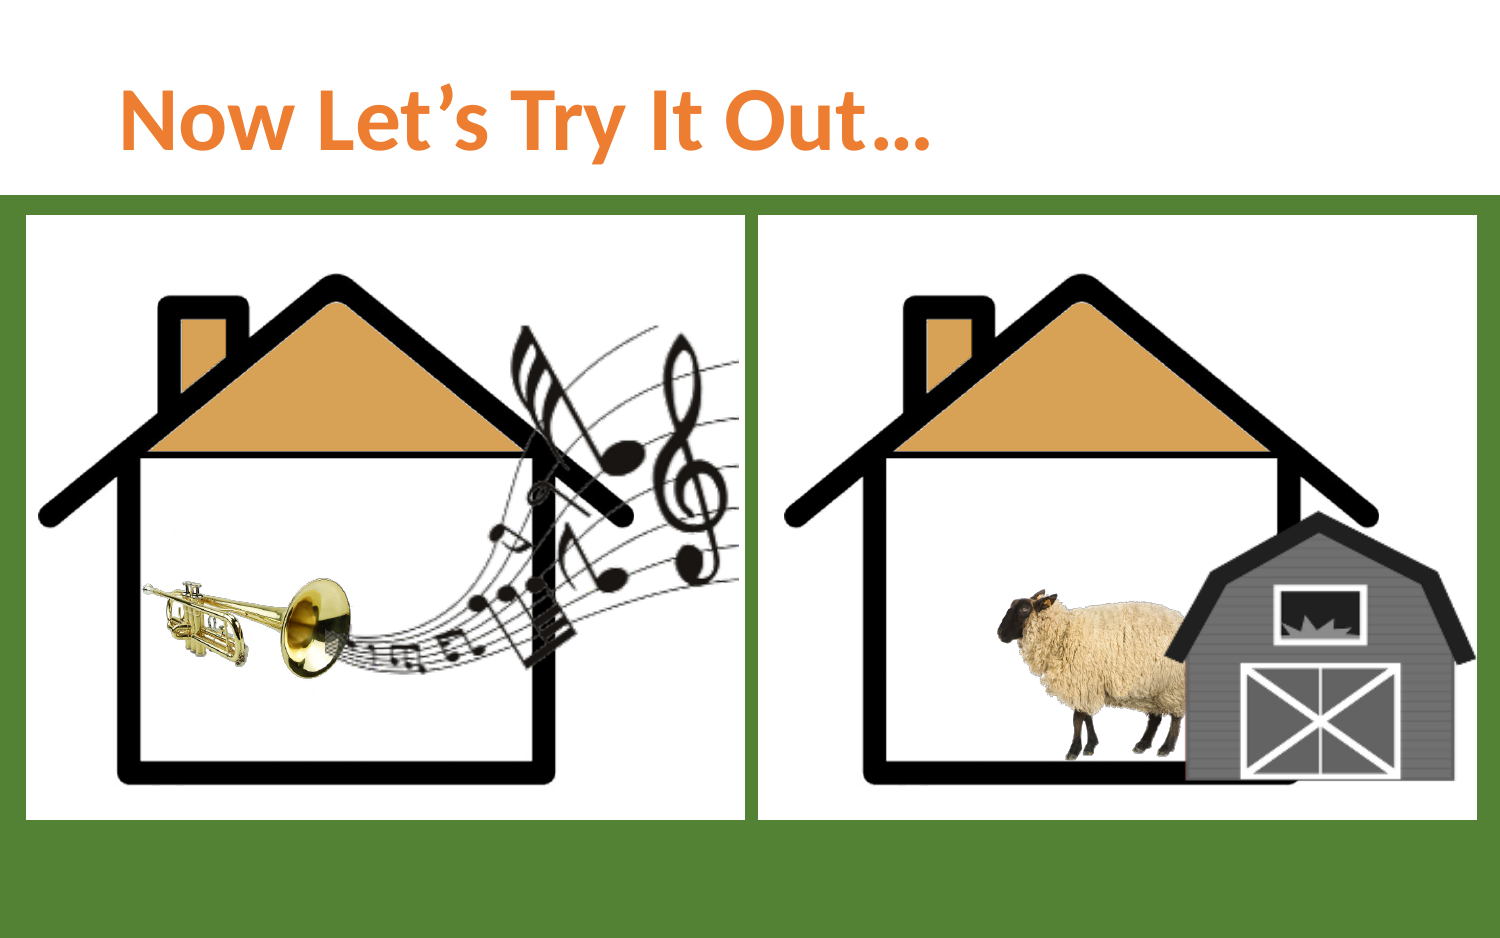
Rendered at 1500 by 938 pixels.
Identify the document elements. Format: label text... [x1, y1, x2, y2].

picture [135, 322, 739, 737]
title Now Let’s Try It Out… [103, 30, 1397, 208]
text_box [783, 231, 1484, 827]
text_box [750, 208, 1484, 827]
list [38, 231, 634, 827]
text_box [0, 195, 1500, 938]
text_box [18, 208, 750, 827]
